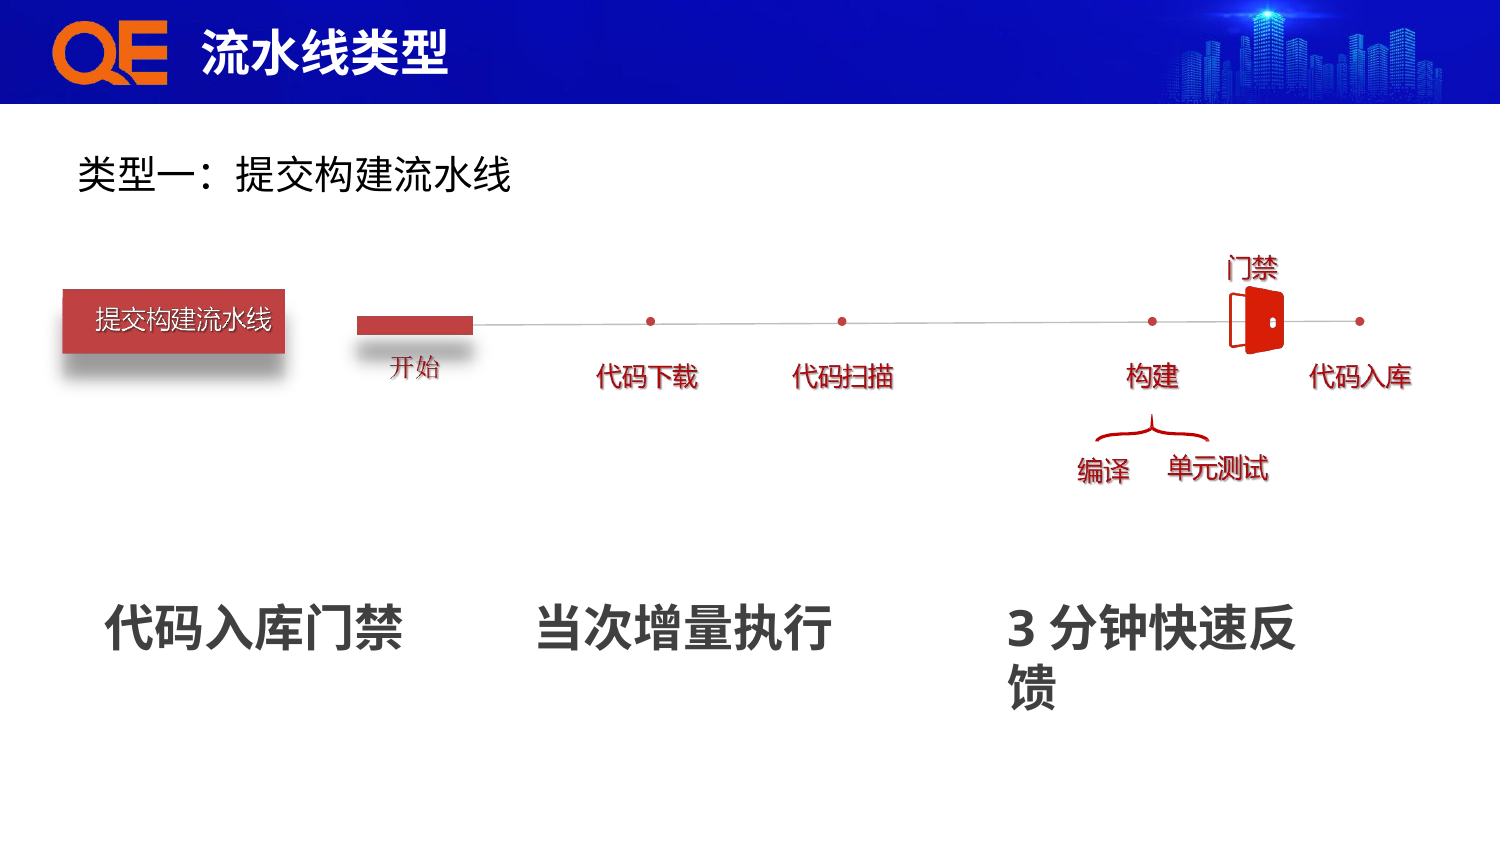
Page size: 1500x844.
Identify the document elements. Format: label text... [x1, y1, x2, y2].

text_box 代码入库门禁 [102, 594, 407, 657]
text_box 当次增量执行 [531, 594, 836, 657]
picture [0, 0, 1500, 104]
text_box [43, 289, 305, 399]
title 流水线类型 [198, 19, 453, 147]
picture [1167, 454, 1271, 483]
picture [1077, 457, 1131, 486]
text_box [329, 252, 1413, 392]
text_box [1095, 414, 1210, 442]
text_box 3分钟快速反馈 [1005, 594, 1341, 717]
text_box 类型一：提交构建流水线 [75, 147, 516, 198]
